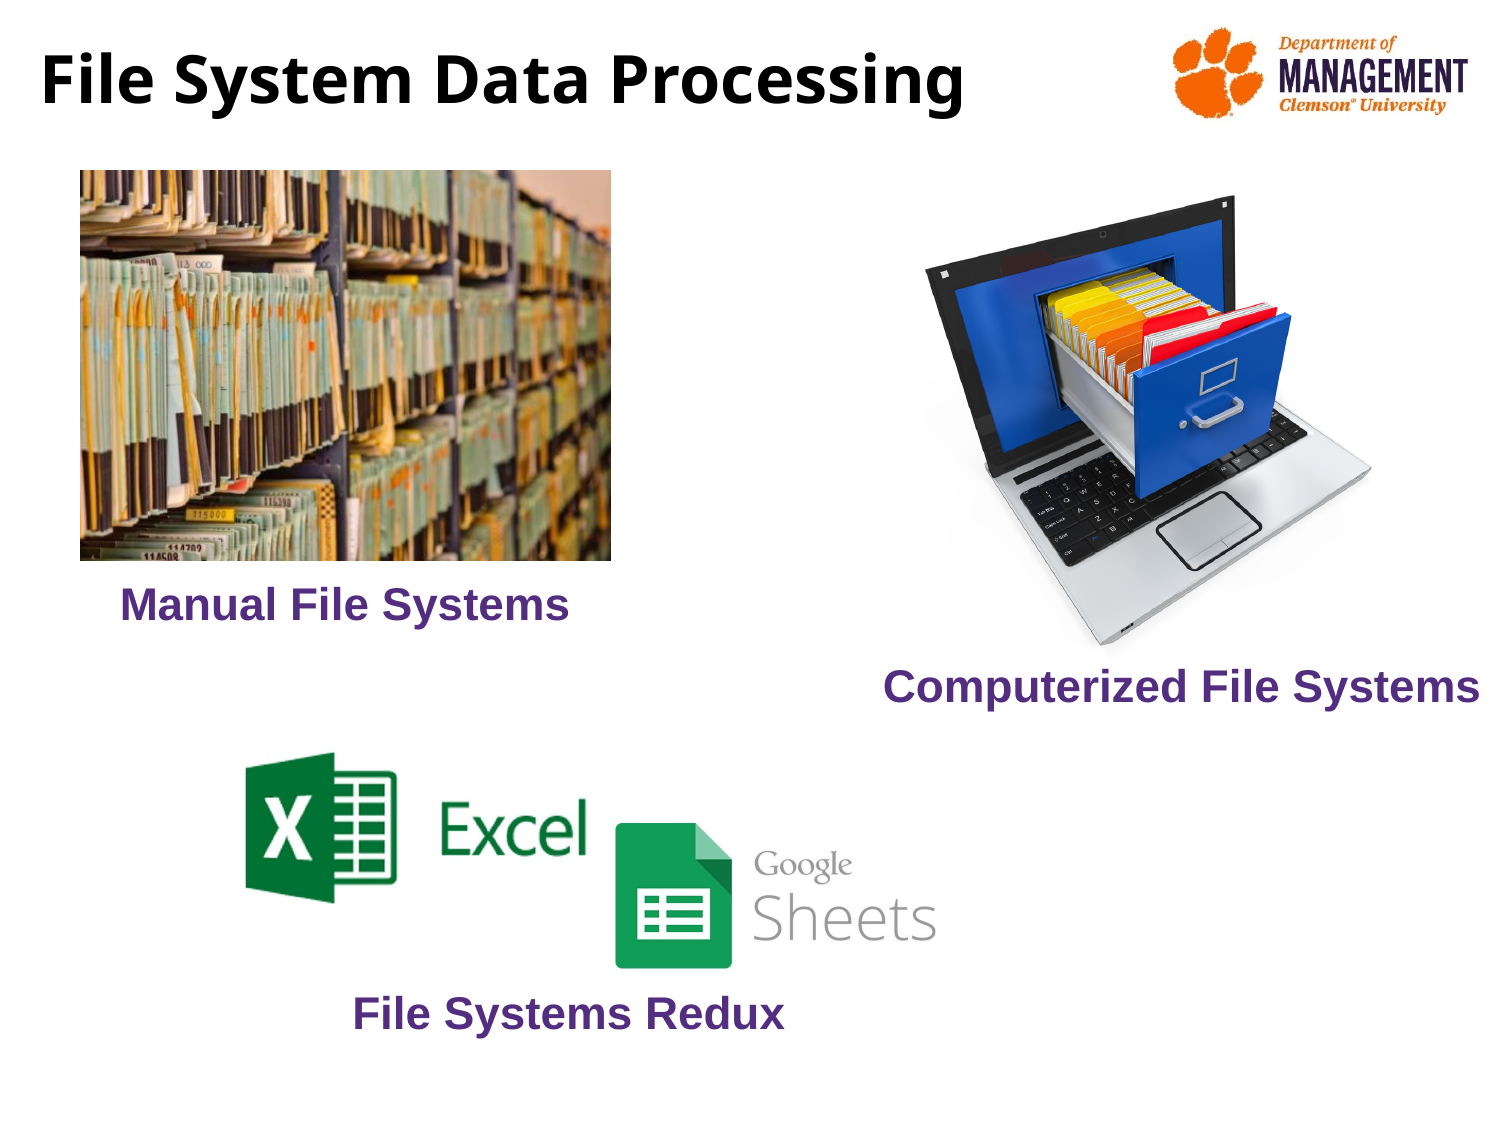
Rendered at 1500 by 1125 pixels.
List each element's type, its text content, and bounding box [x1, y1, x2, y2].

text_box Manual File Systems [104, 567, 632, 663]
picture [80, 170, 611, 561]
picture [921, 183, 1385, 660]
picture [233, 742, 604, 904]
picture [609, 812, 947, 980]
text_box File Systems Redux [337, 976, 865, 1072]
picture [1152, 8, 1490, 141]
text_box Computerized File Systems [867, 649, 1500, 745]
title File System Data Processing [24, 29, 1153, 125]
